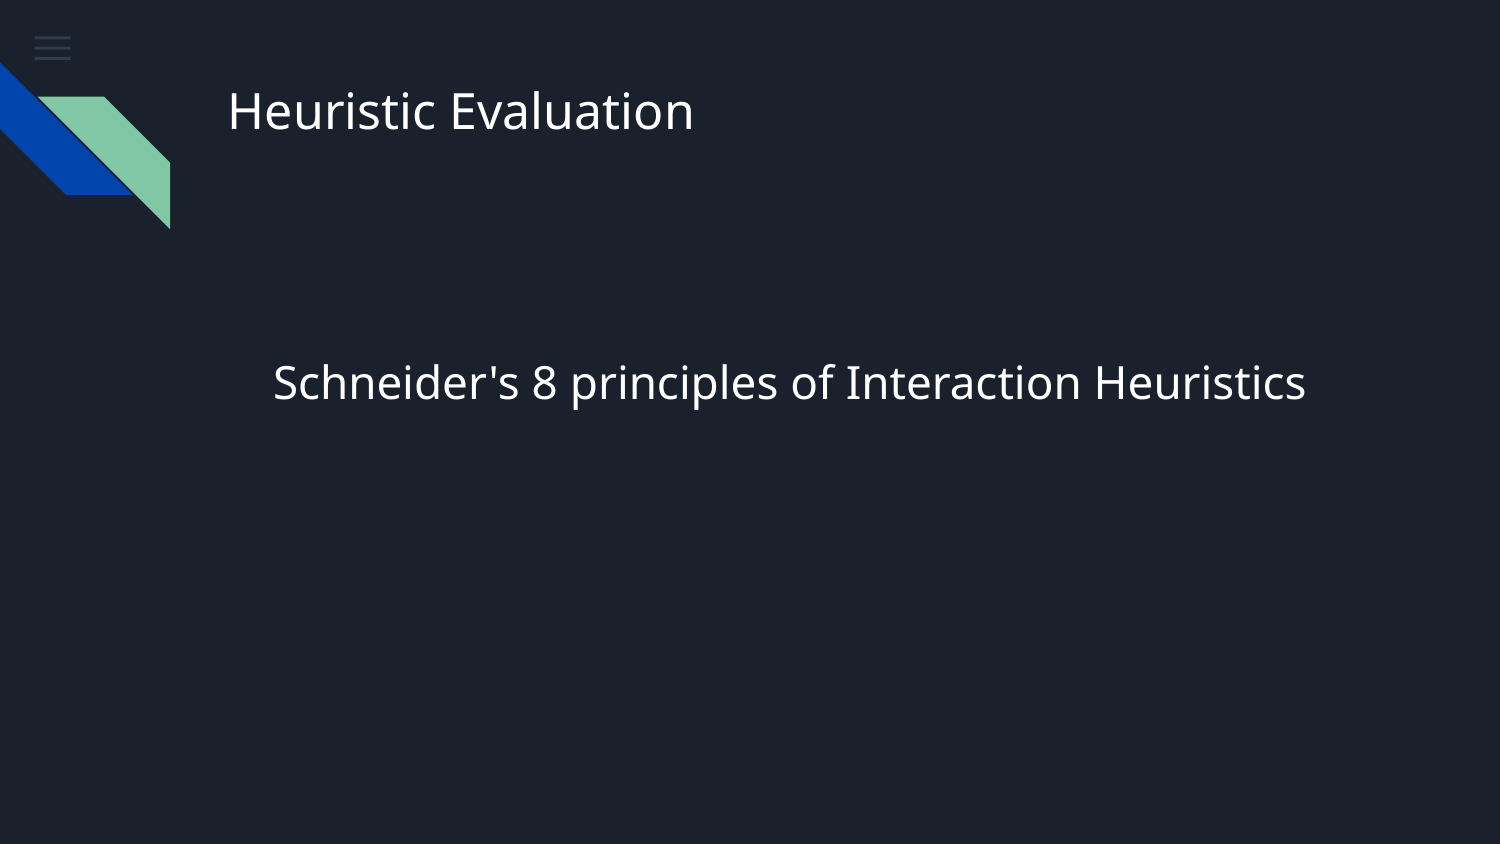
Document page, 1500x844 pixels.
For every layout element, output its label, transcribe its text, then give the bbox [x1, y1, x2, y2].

list Schneider's 8 principles of Interaction Heuristics [212, 331, 1368, 513]
title Heuristic Evaluation [212, 64, 1368, 215]
